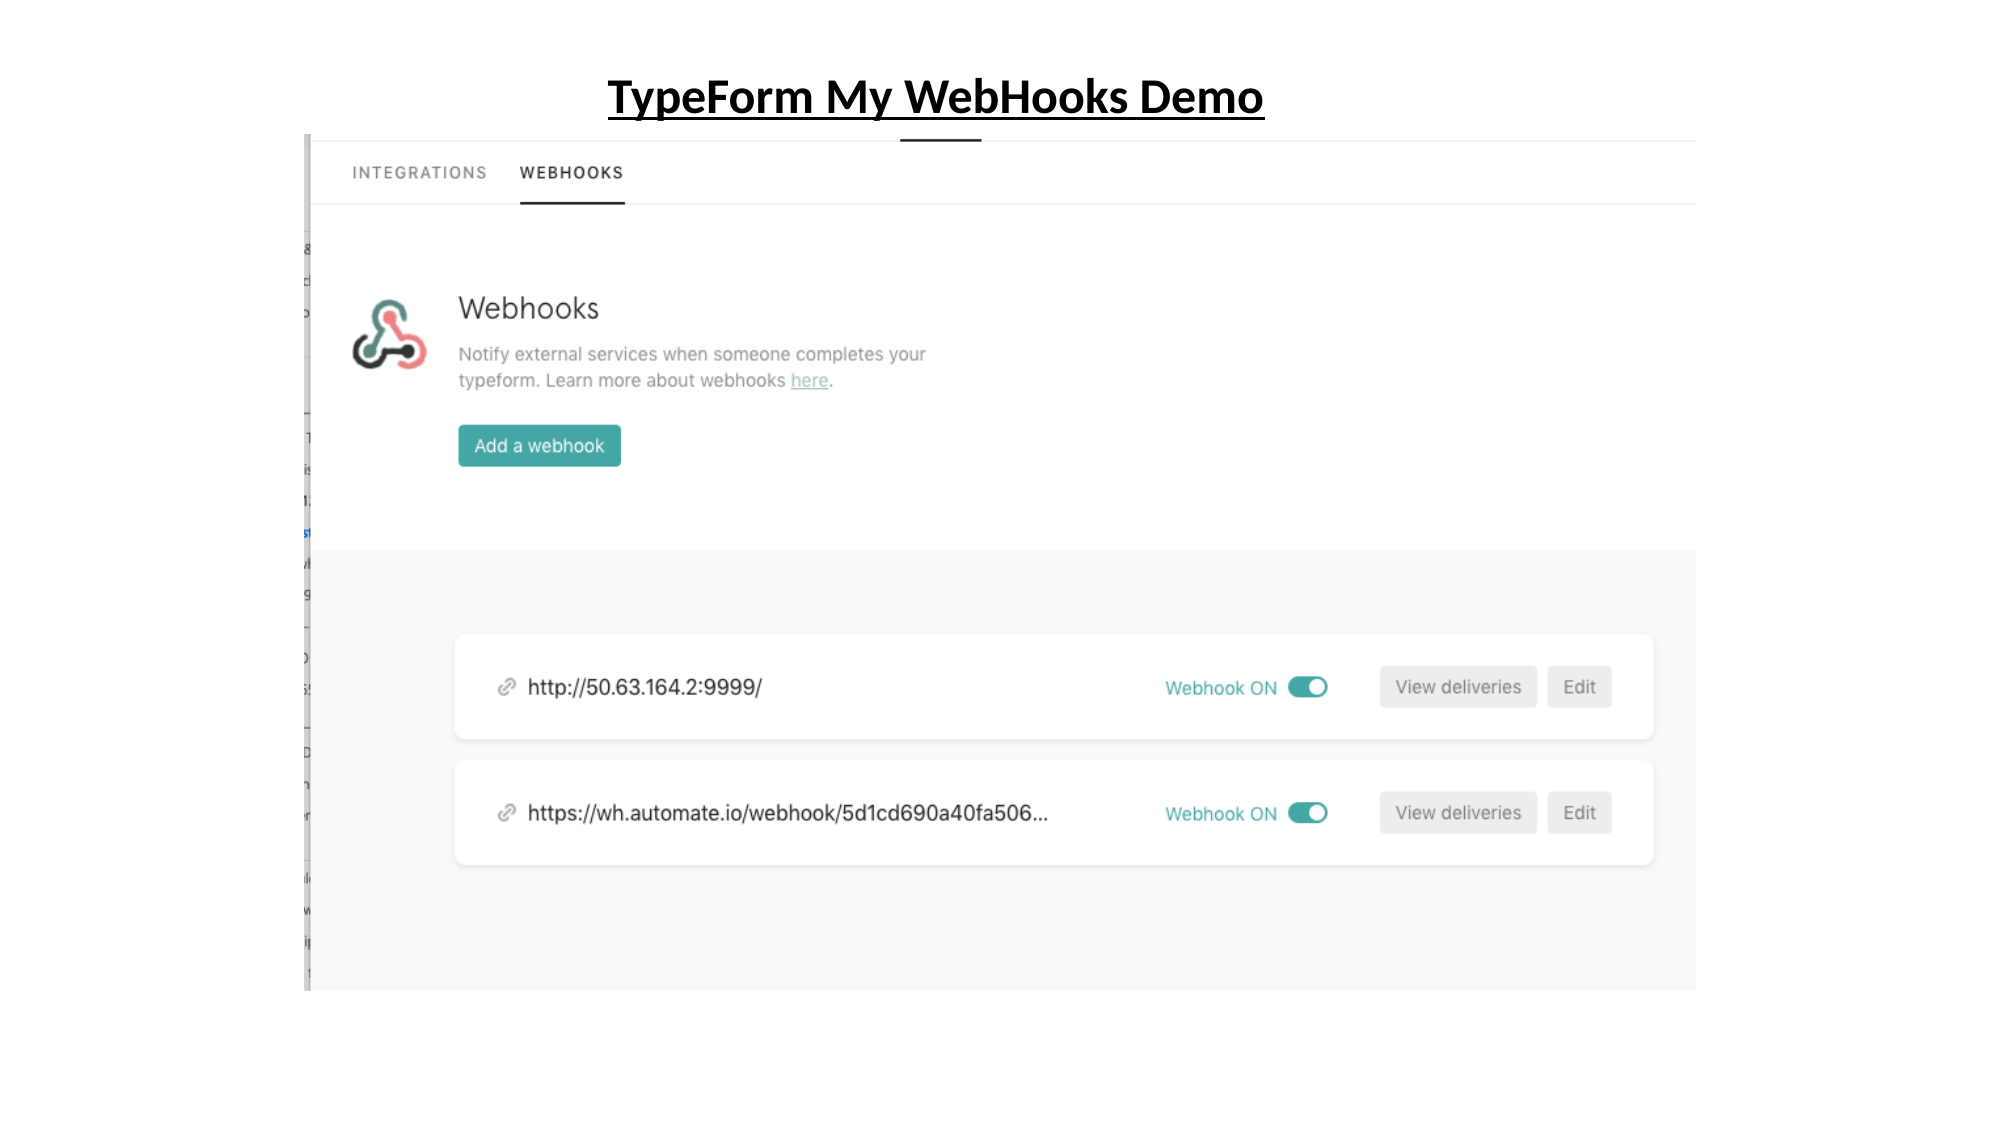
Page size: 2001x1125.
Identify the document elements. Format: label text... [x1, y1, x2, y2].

text_box TypeForm My WebHooks Demo [517, 56, 1355, 131]
picture [304, 134, 1696, 991]
